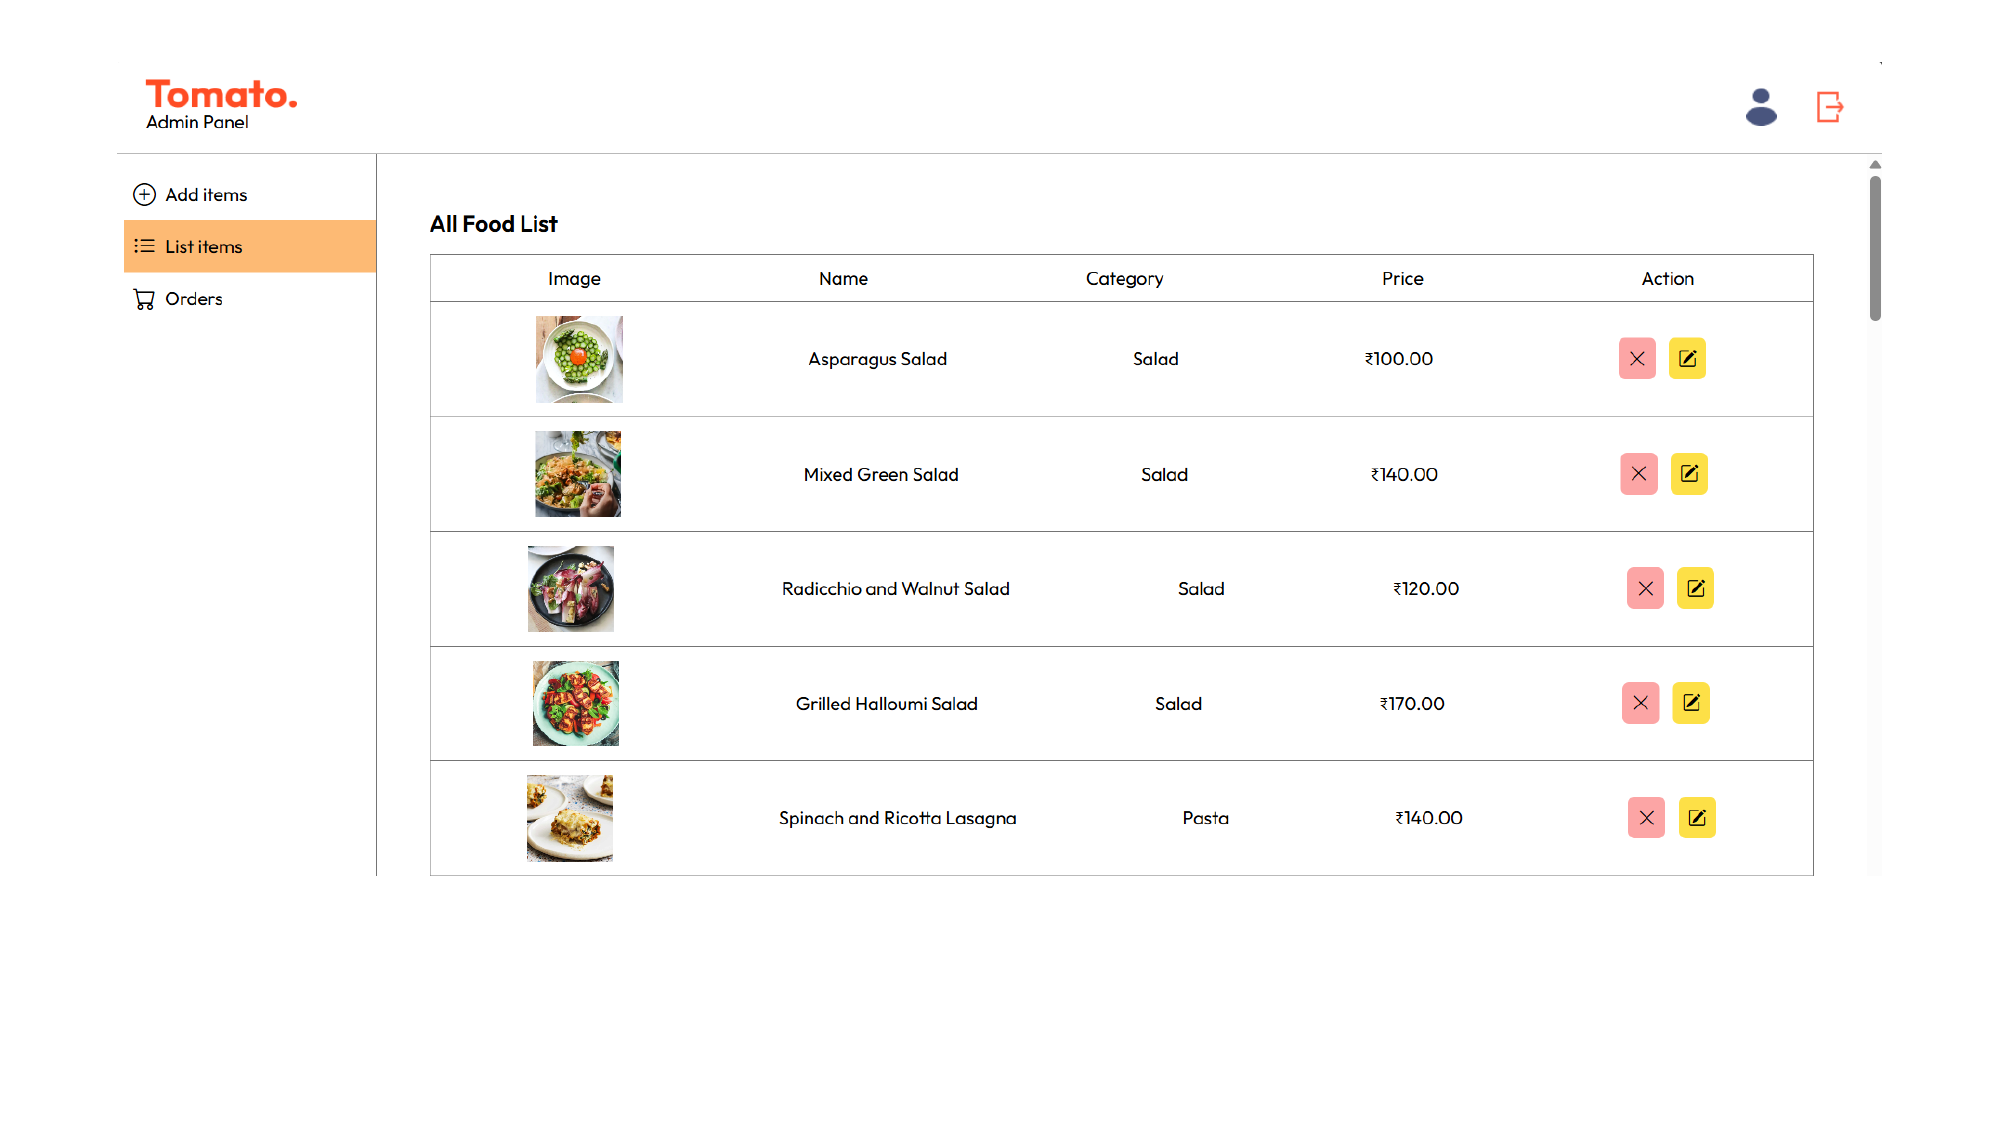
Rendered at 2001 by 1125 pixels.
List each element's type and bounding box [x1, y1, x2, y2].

list [117, 62, 1883, 877]
